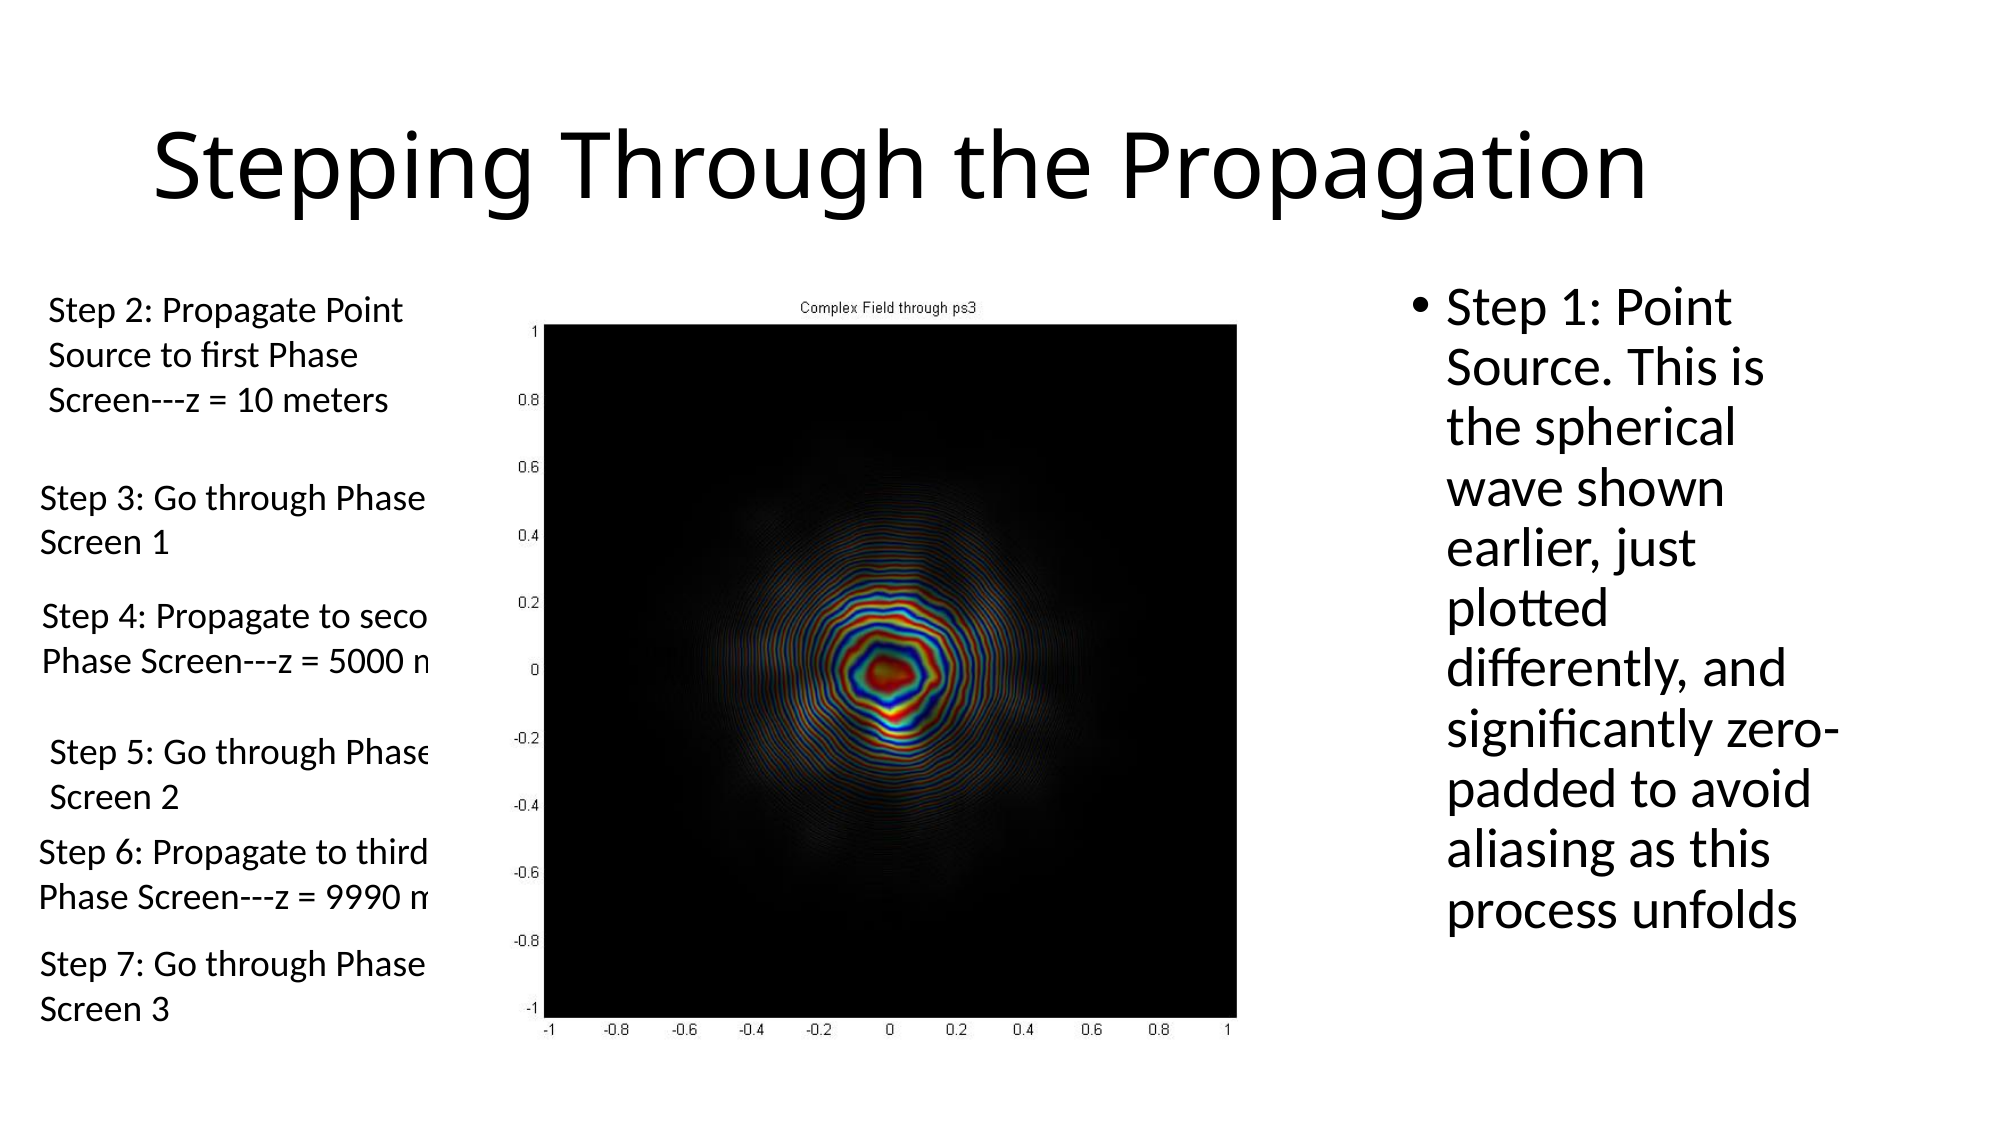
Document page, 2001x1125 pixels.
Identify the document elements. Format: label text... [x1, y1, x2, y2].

text_box Step 5: Go through Phase Screen 2 [34, 719, 427, 819]
picture [427, 247, 1320, 1125]
title Stepping Through the Propagation [137, 59, 1863, 278]
list Step 1: Point Source. This is the spherical wave shown earlier, just plotted differently, and significantly zero-padded to avoid aliasing as this process unfolds [1395, 269, 1863, 984]
text_box Step 6: Propagate to third Phase Screen---z = 9990 meters [23, 819, 427, 925]
text_box Step 3: Go through Phase Screen 1 [24, 465, 427, 570]
text_box Step 4: Propagate to second Phase Screen---z = 5000 meters [27, 584, 427, 689]
text_box Step 2: Propagate Point Source to first Phase Screen---z = 10 meters [33, 277, 427, 427]
text_box Step 7: Go through Phase Screen 3 [24, 931, 427, 1037]
